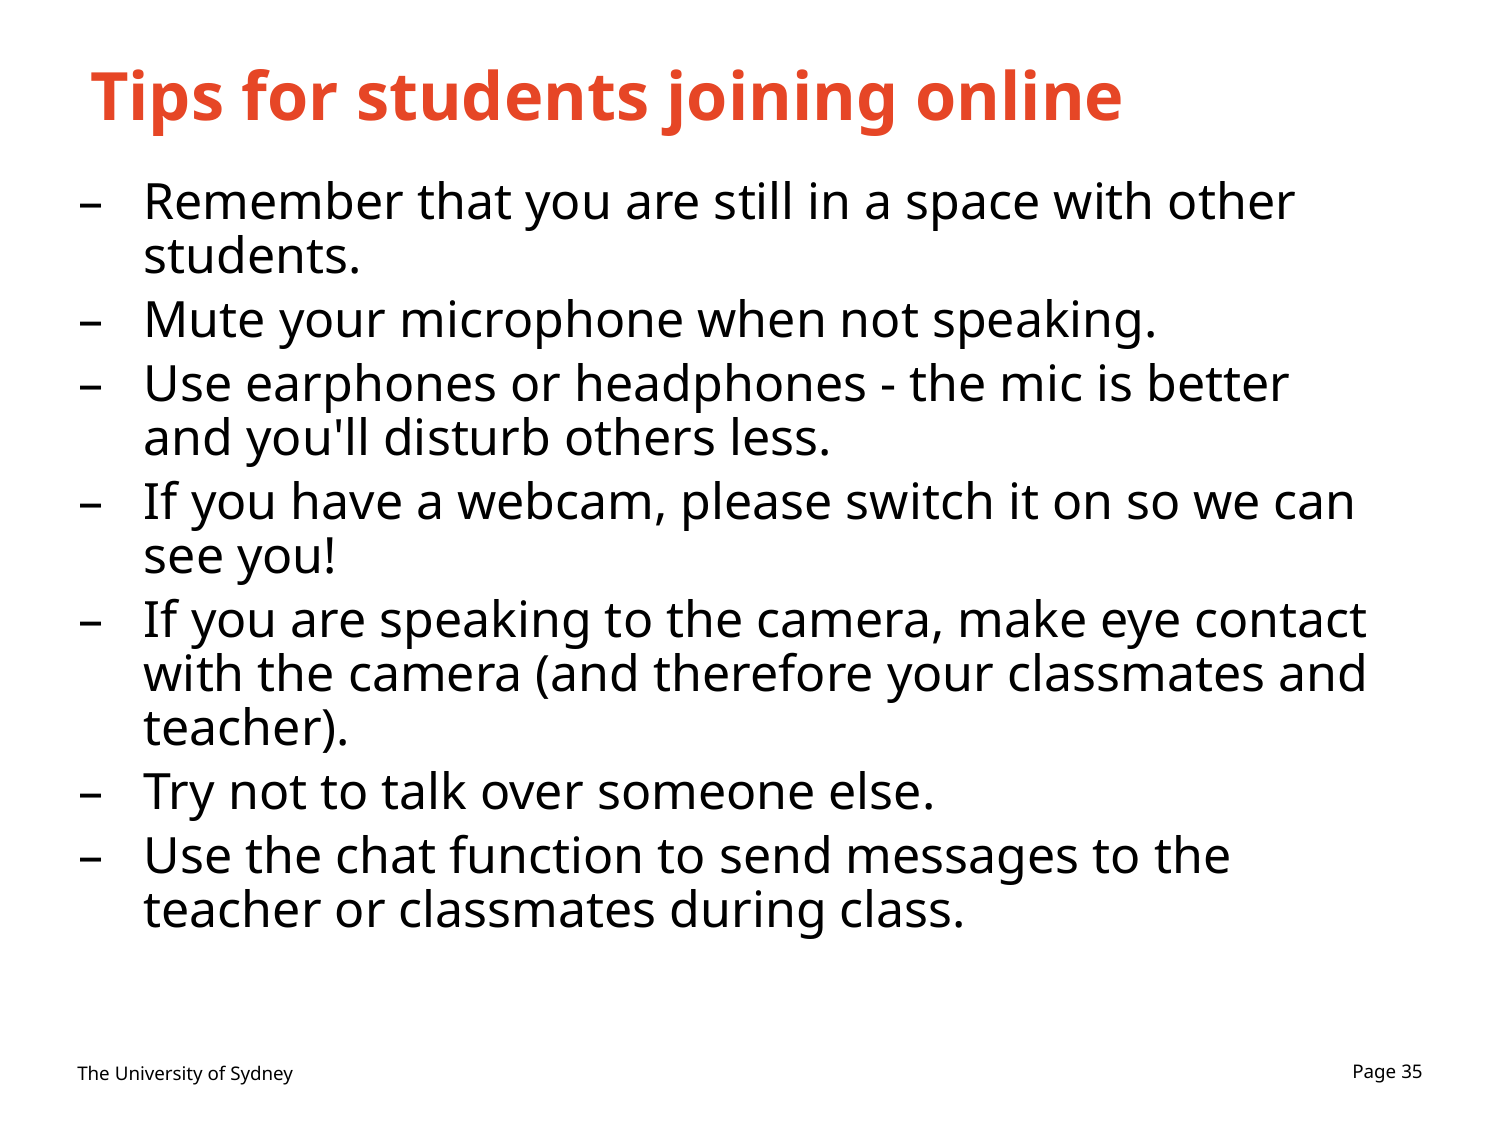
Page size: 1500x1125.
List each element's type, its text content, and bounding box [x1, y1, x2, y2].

title Tips for students joining online [75, 21, 1425, 167]
text_box Remember that you are still in a space with other students. Mute your microphone when not speaking. Use earphones or headphones - the mic is better and you'll disturb others less. If you have a webcam, please switch it on so we can see you! If you are speaking to the camera, make eye contact with the camera (and therefore your classmates and teacher). Try not to talk over someone else. Use the chat function to send messages to the teacher or classmates during class. [63, 169, 1387, 883]
